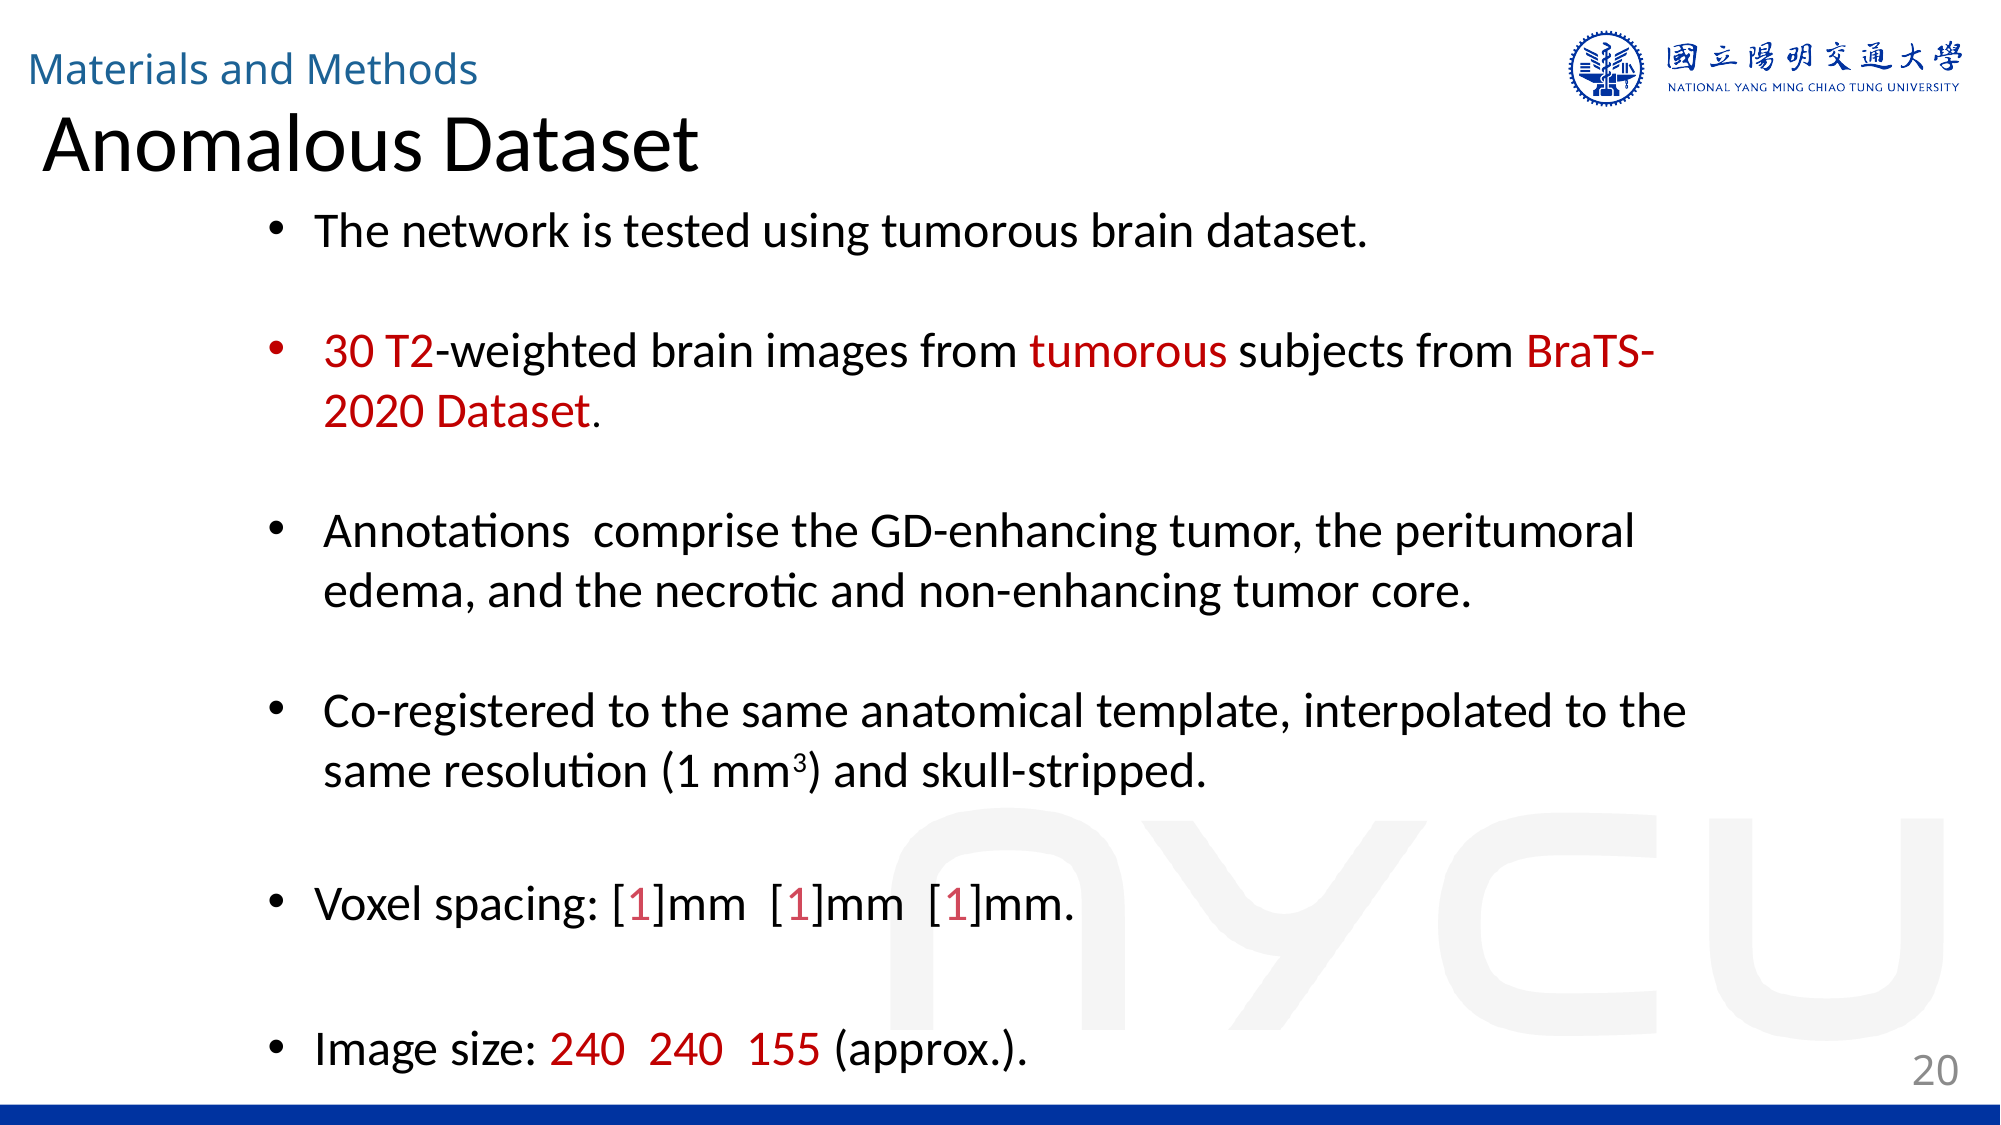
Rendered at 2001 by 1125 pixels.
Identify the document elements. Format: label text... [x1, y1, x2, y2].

text_box [0, 1104, 2000, 1125]
slide_number 20 [1524, 1042, 1975, 1103]
text_box Materials and Methods [12, 35, 494, 101]
picture [1530, 0, 2000, 145]
text_box Anomalous Dataset [27, 80, 717, 196]
